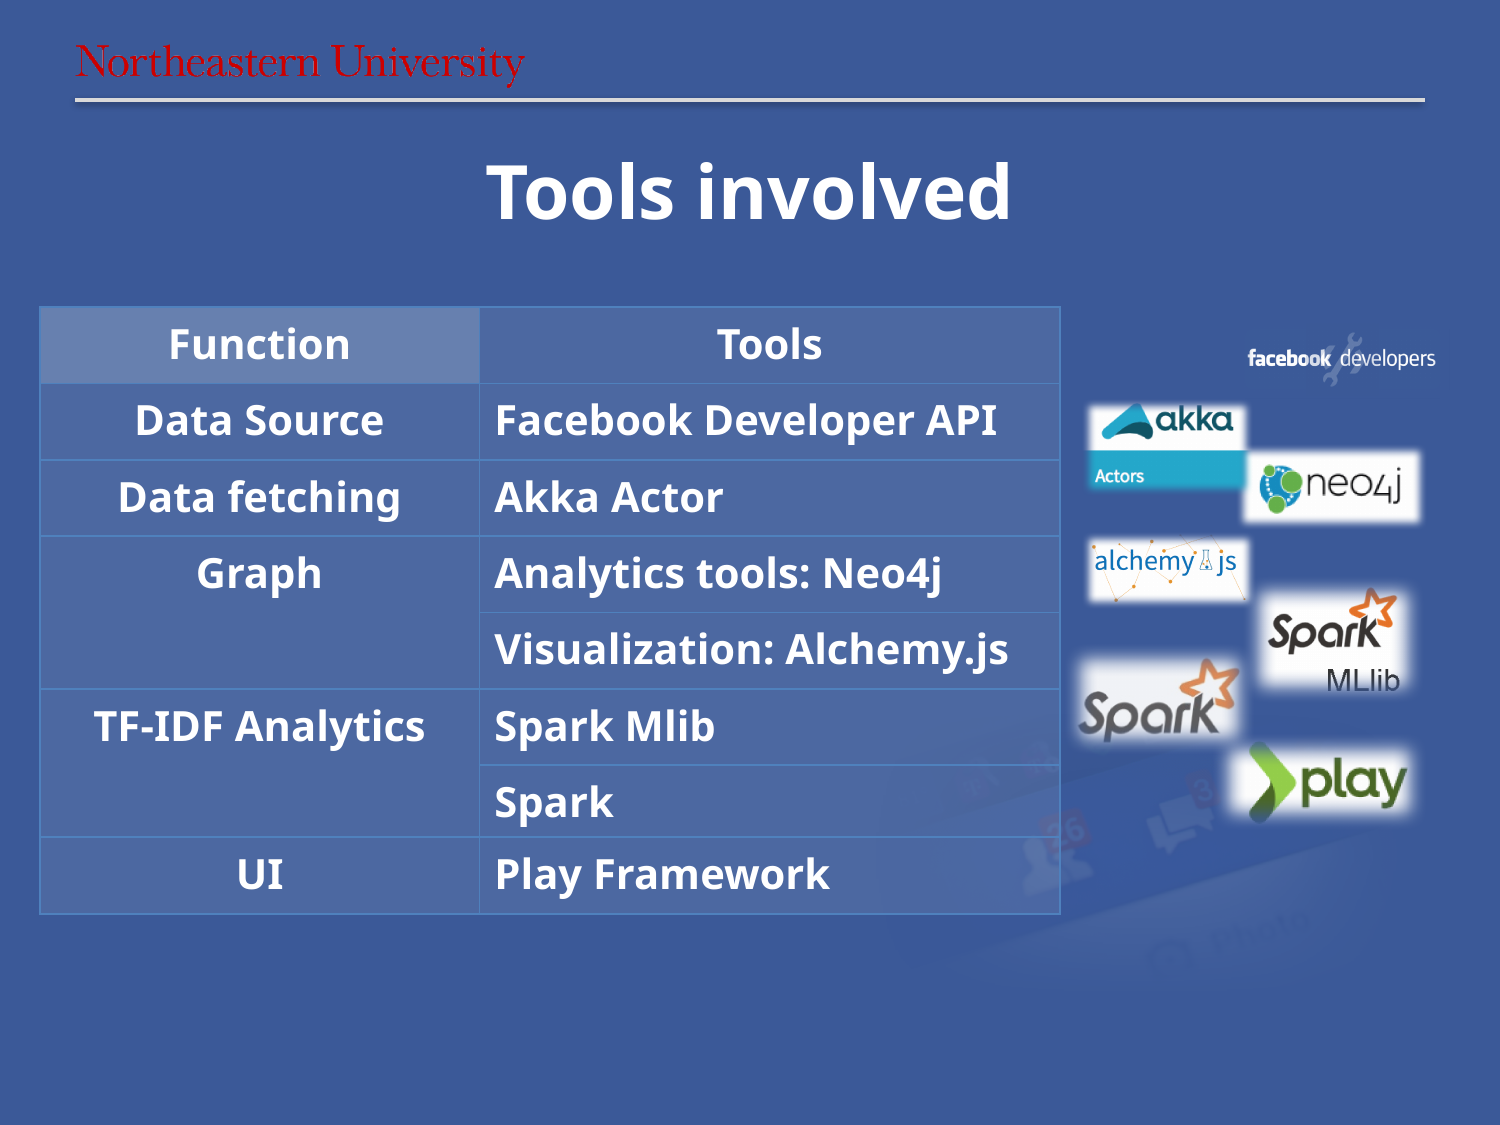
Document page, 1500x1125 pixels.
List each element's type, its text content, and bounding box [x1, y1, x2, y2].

table_cell Play Framework [480, 838, 840, 913]
title Tools involved [75, 137, 1425, 263]
table_cell Spark Mlib [480, 690, 1057, 764]
table_cell TF-IDF Analytics [41, 690, 479, 836]
table_cell Data Source [41, 384, 479, 459]
table_cell Spark [480, 766, 840, 836]
picture [845, 318, 1450, 1006]
picture [75, 44, 525, 88]
table_header Tools [480, 308, 1059, 383]
table_cell Data fetching [41, 461, 479, 535]
table_cell Analytics tools: Neo4j [480, 537, 1059, 612]
table_cell UI [41, 838, 479, 913]
table_cell Akka Actor [480, 461, 1059, 535]
table_header Function [41, 308, 479, 383]
table_cell Visualization: Alchemy.js [480, 613, 1059, 688]
table_cell Facebook Developer API [480, 384, 1059, 459]
table_cell Graph [41, 537, 479, 688]
